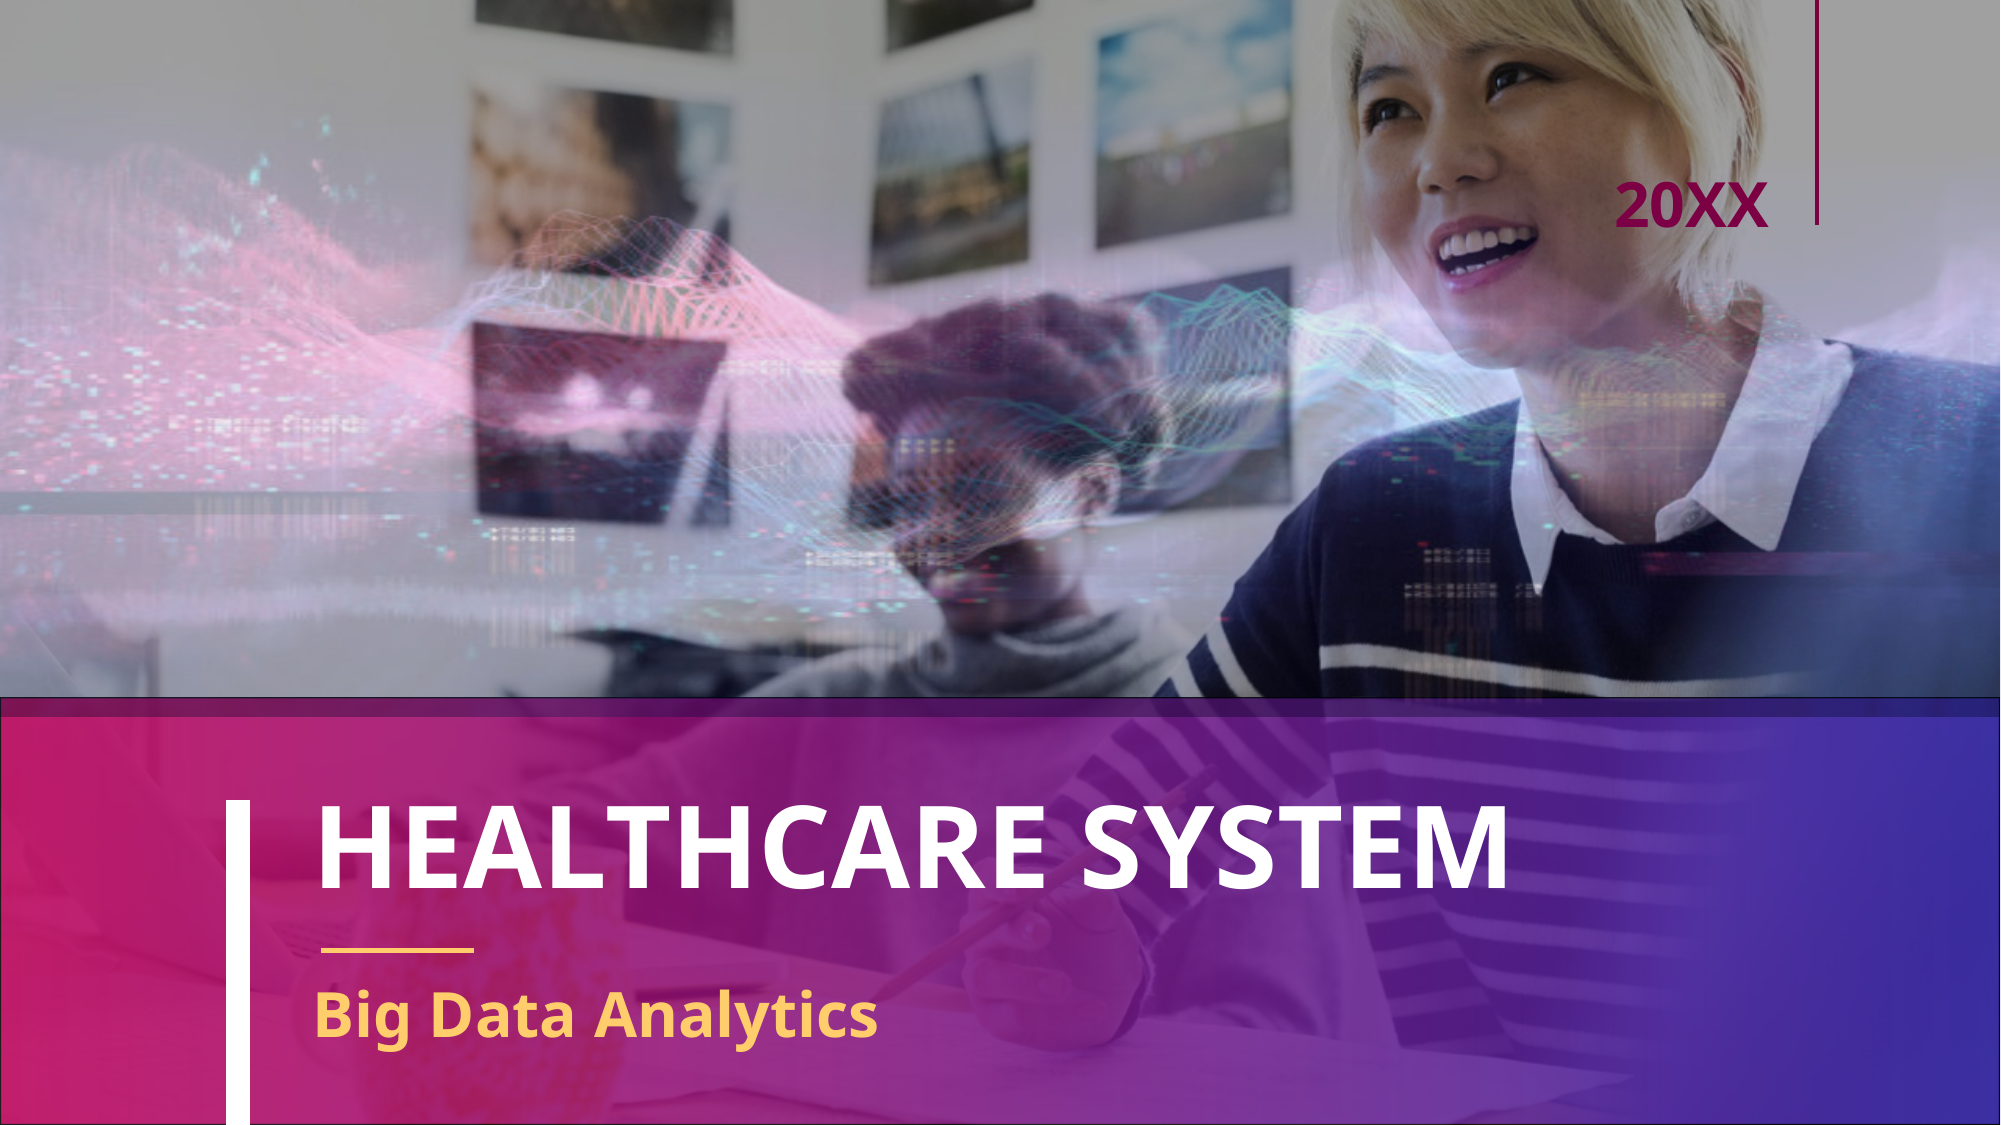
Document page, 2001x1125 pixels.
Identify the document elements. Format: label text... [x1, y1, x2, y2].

picture [0, 0, 2001, 1125]
title HEALTHCARE SYSTEM [297, 771, 1743, 922]
subtitle Big Data Analytics [297, 975, 1798, 1075]
